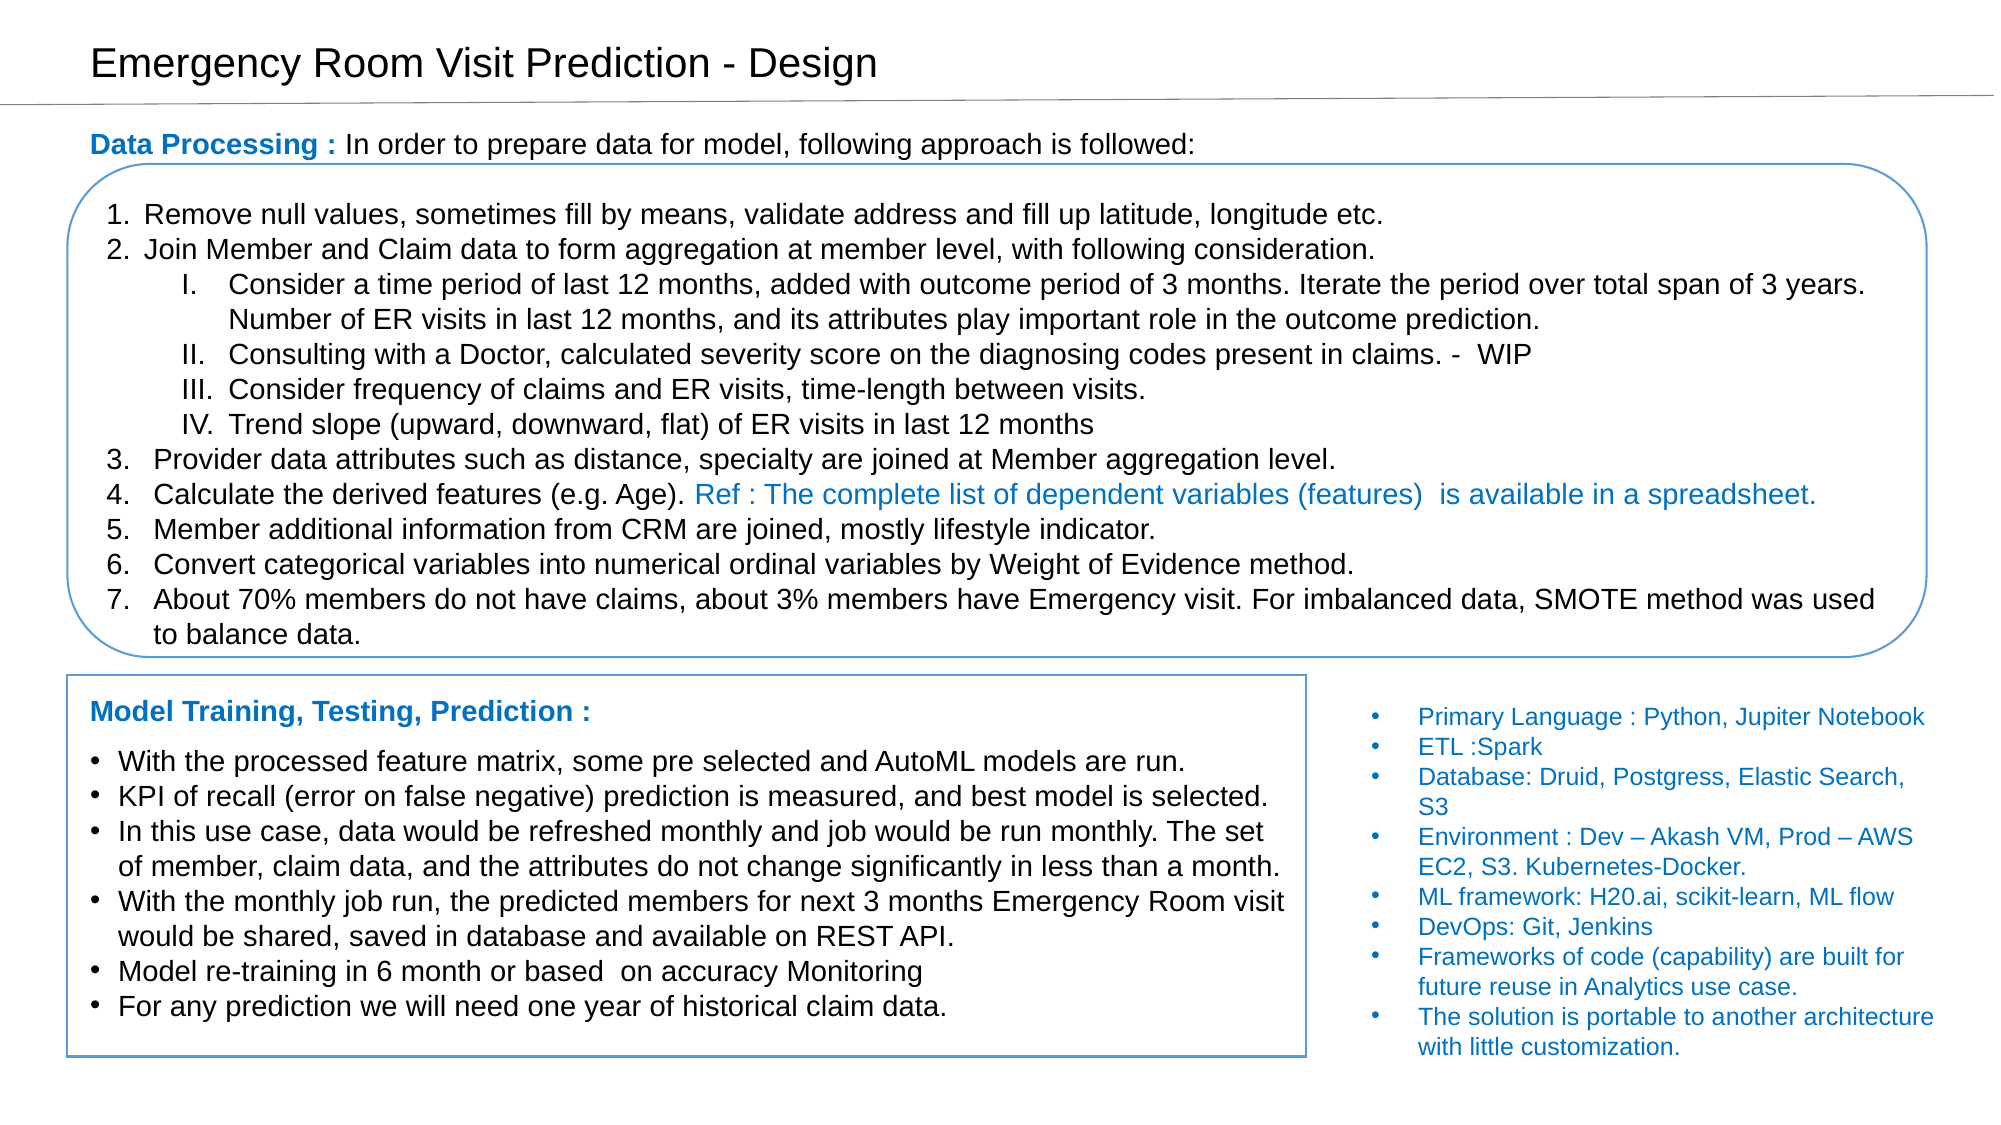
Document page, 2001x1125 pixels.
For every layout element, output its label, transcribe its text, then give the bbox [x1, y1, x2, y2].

title Emergency Room Visit Prediction - Design [75, 16, 1847, 95]
text_box Primary Language : Python, Jupiter Notebook ETL :Spark Database: Druid, Postgress, Elastic Search, S3 Environment : Dev – Akash VM, Prod – AWS EC2, S3. Kubernetes-Docker. ML framework: H20.ai, scikit-learn, ML flow DevOps: Git, Jenkins Frameworks of code (capability) are built for future reuse in Analytics use case. The solution is portable to another architecture with little customization. [1356, 693, 1953, 1098]
text_box Model Training, Testing, Prediction : [74, 684, 1903, 735]
title Emergency Room Visit Prediction - Design [75, 105, 1847, 112]
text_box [0, 95, 1994, 105]
text_box Data Processing : In order to prepare data for model, following approach is followed: [74, 118, 1953, 168]
text_box With the processed feature matrix, some pre selected and AutoML models are run. KPI of recall (error on false negative) prediction is measured, and best model is selected. In this use case, data would be refreshed monthly and job would be run monthly. The set of member, claim data, and the attributes do not change significantly in less than a month. With the monthly job run, the predicted members for next 3 months Emergency Room visit would be shared, saved in database and available on REST API. Model re-training in 6 month or based on accuracy Monitoring For any prediction we will need one year of historical claim data. [75, 734, 1306, 1065]
text_box Remove null values, sometimes fill by means, validate address and fill up latitude, longitude etc. Join Member and Claim data to form aggregation at member level, with following consideration. Consider a time period of last 12 months, added with outcome period of 3 months. Iterate the period over total span of 3 years. Number of ER visits in last 12 months, and its attributes play important role in the outcome prediction. Consulting with a Doctor, calculated severity score on the diagnosing codes present in claims. - WIP Consider frequency of claims and ER visits, time-length between visits. Trend slope (upward, downward, flat) of ER visits in last 12 months Provider data attributes such as distance, specialty are joined at Member aggregation level. Calculate the derived features (e.g. Age). Ref : The complete list of dependent variables (features) is available in a spreadsheet. Member additional information from CRM are joined, mostly lifestyle indicator. Convert categorical variables into numerical ordinal variables by Weight of Evidence method. About 70% members do not have claims, about 3% members have Emergency visit. For imbalanced data, SMOTE method was used to balance data. [66, 162, 1928, 659]
text_box [66, 674, 1307, 1058]
